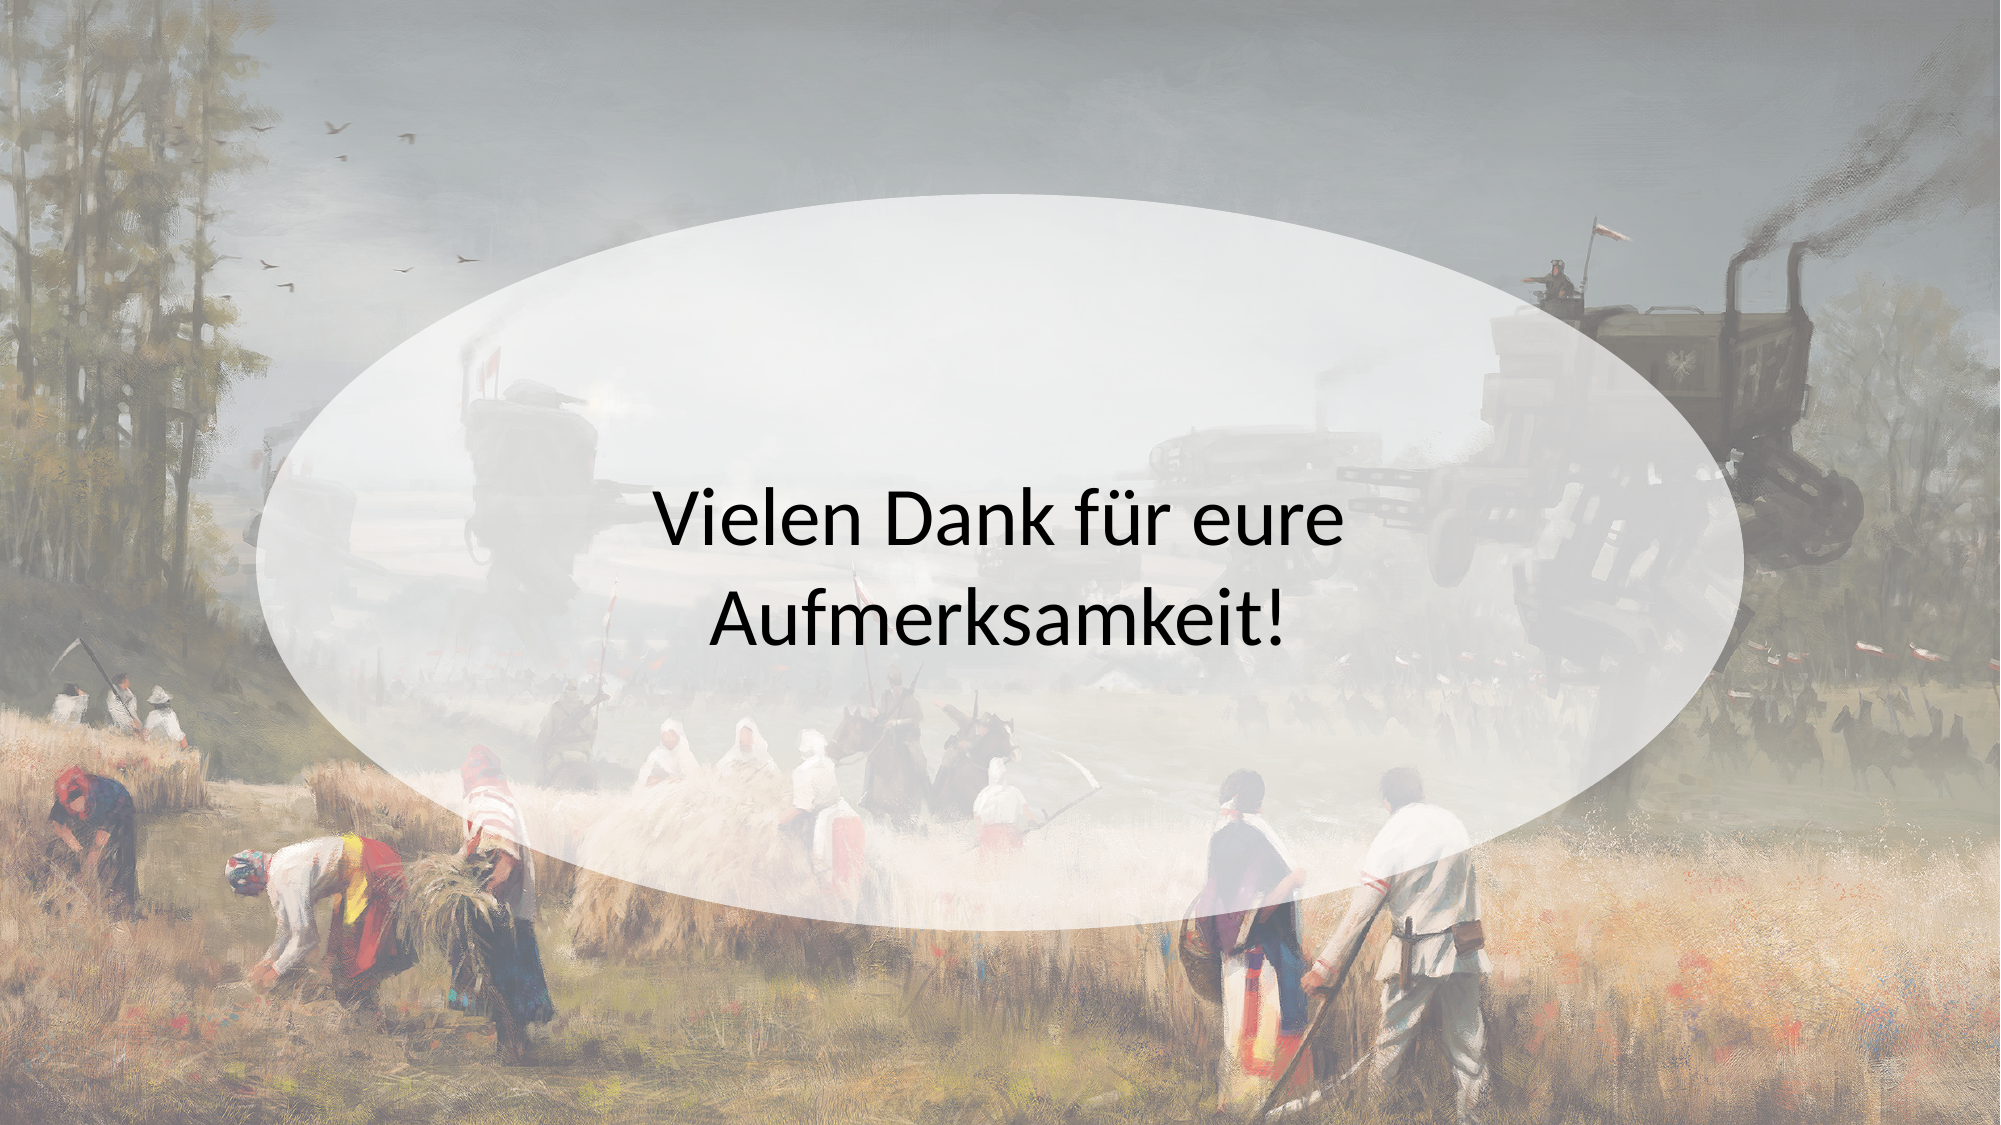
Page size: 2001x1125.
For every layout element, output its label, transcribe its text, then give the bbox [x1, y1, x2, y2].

text_box Vielen Dank für eure Aufmerksamkeit! [255, 193, 1745, 932]
